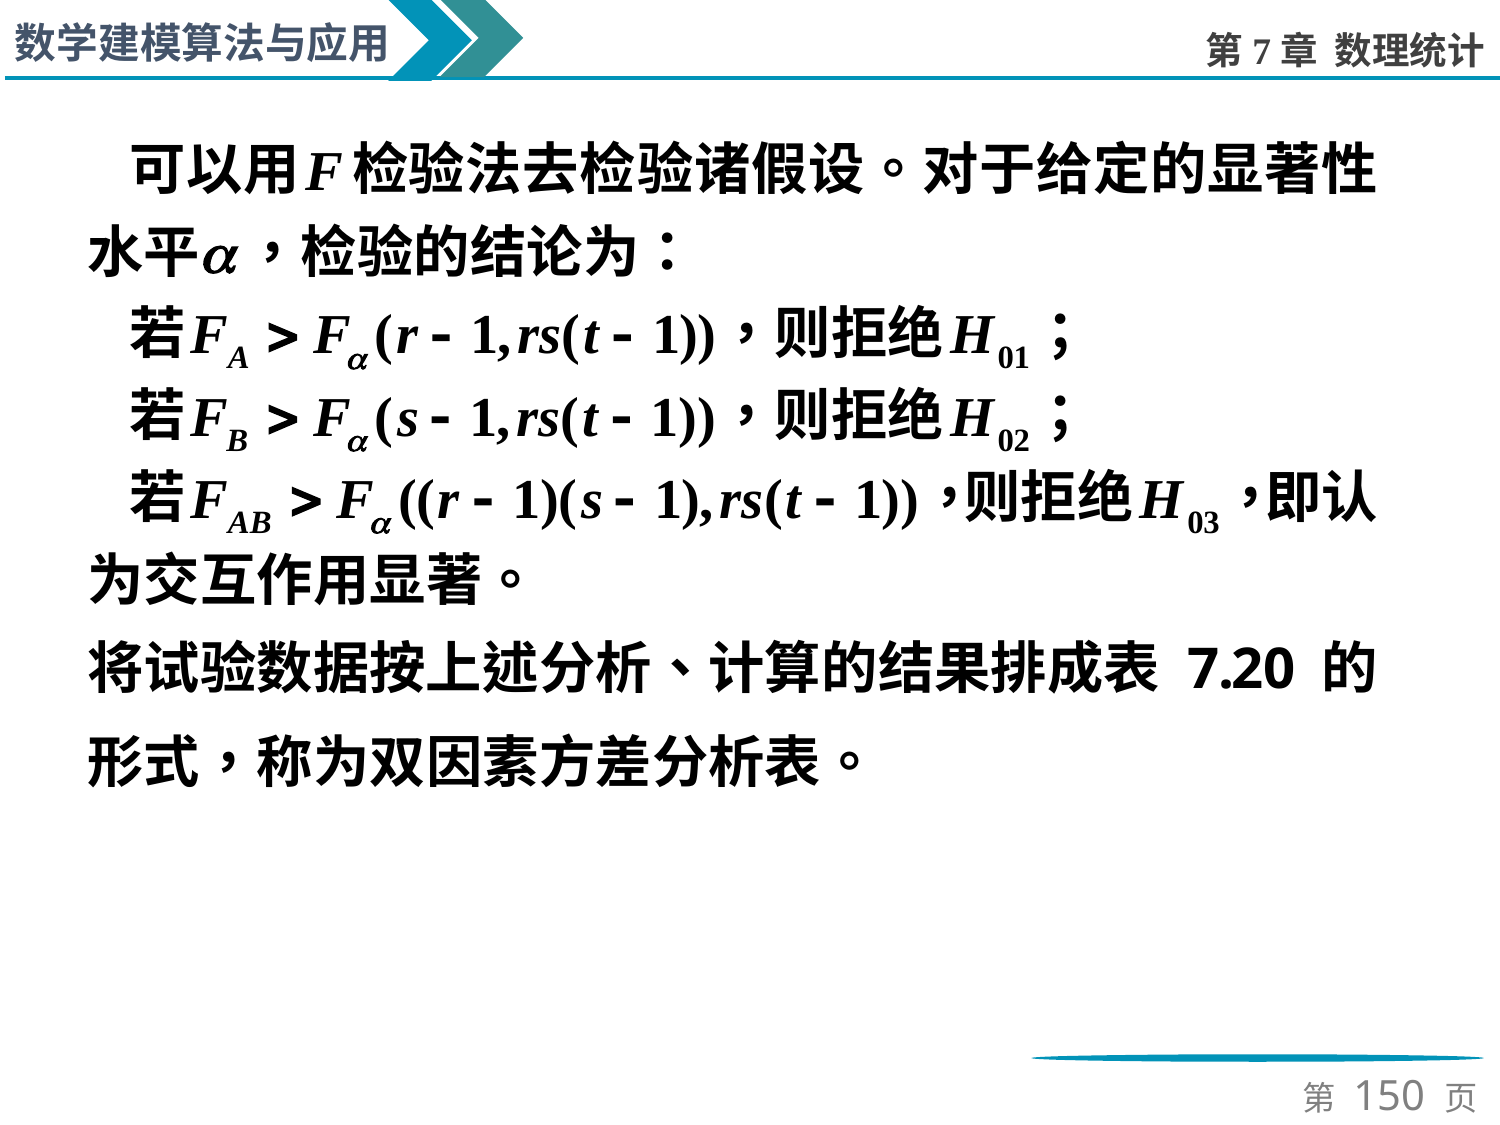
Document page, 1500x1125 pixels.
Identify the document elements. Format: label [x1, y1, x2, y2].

text_box [87, 132, 1377, 813]
